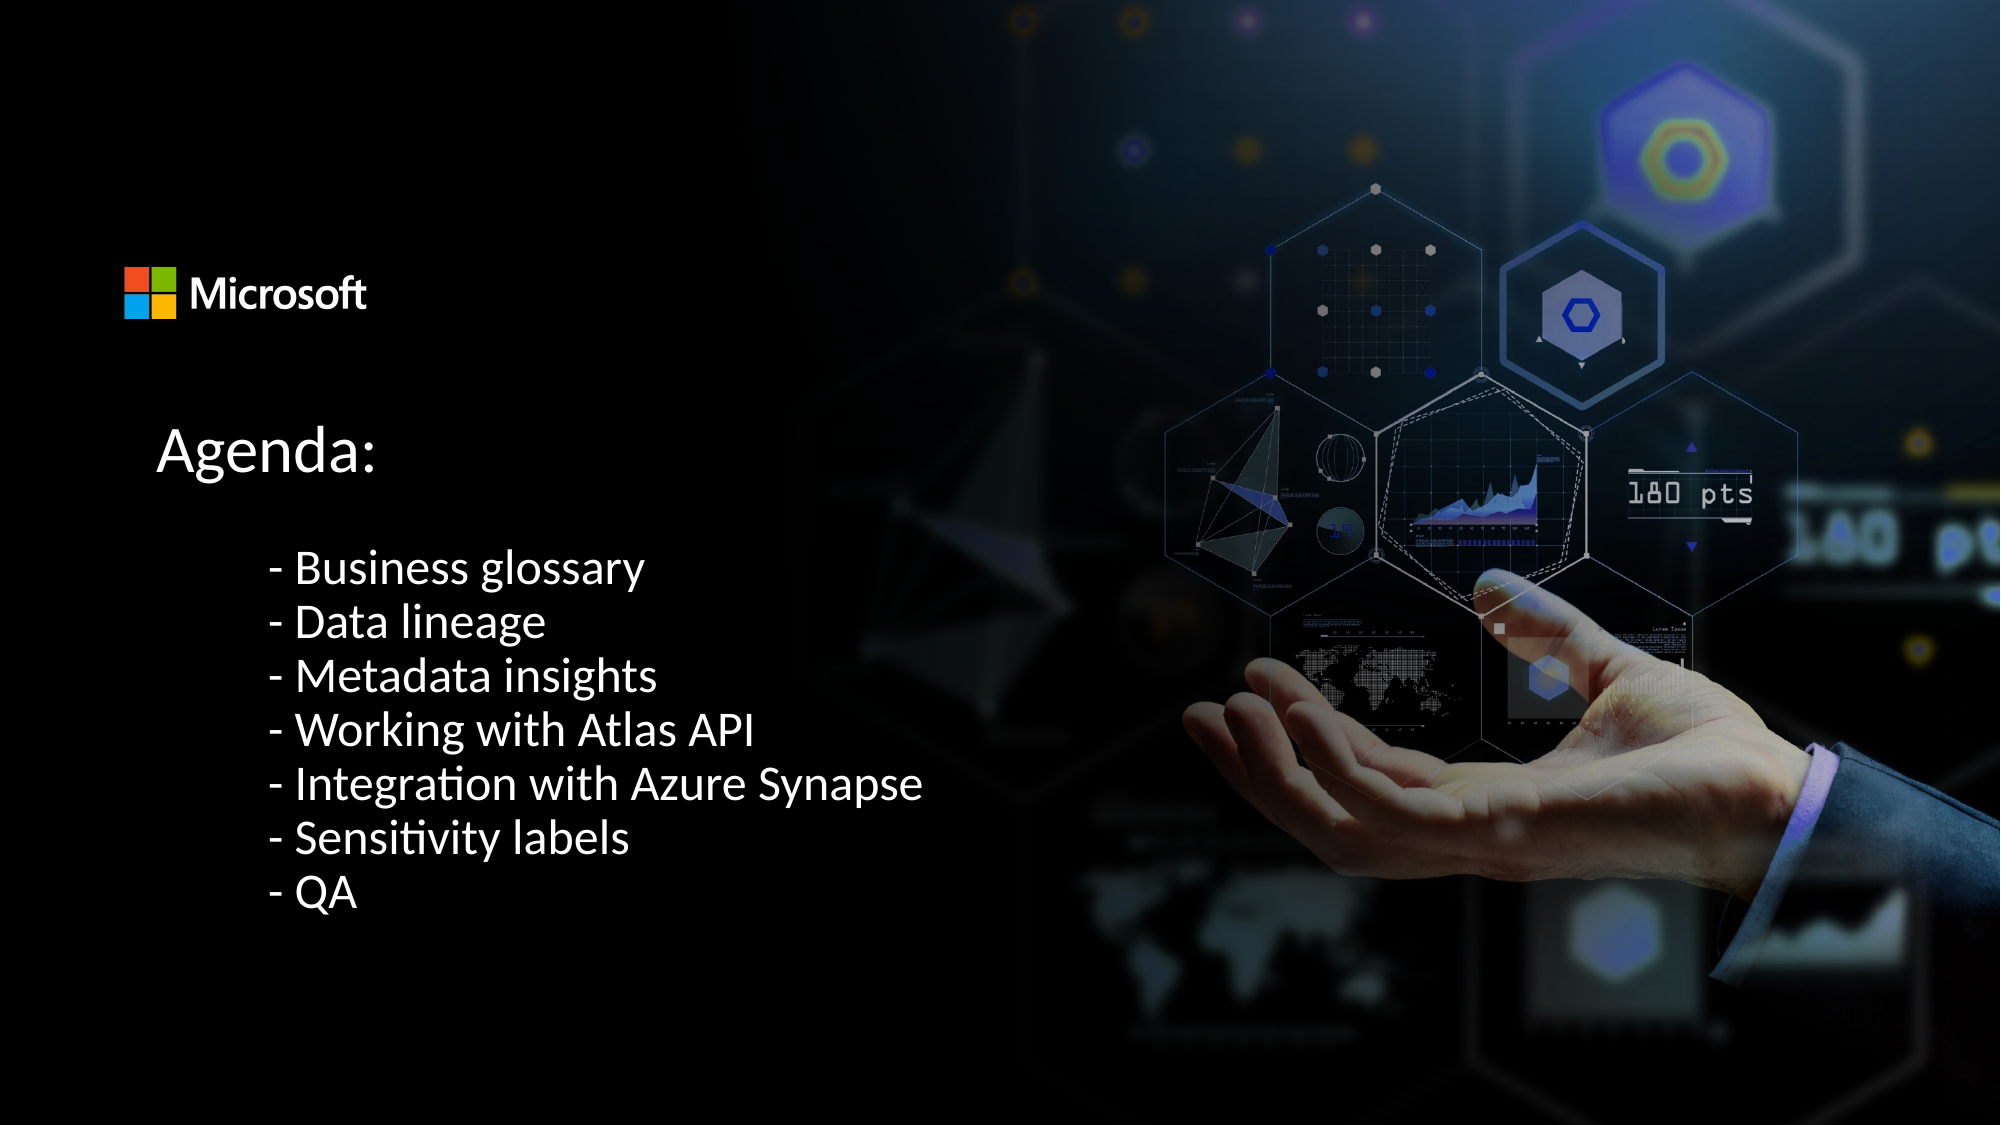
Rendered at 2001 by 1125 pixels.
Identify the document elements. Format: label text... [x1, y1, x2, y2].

title - Business glossary - Data lineage - Metadata insights - Working with Atlas API - Integration with Azure Synapse - Sensitivity labels - QA [196, 479, 692, 957]
picture [692, 0, 2000, 1125]
picture [73, 215, 418, 371]
text_box Agenda: [141, 407, 638, 523]
